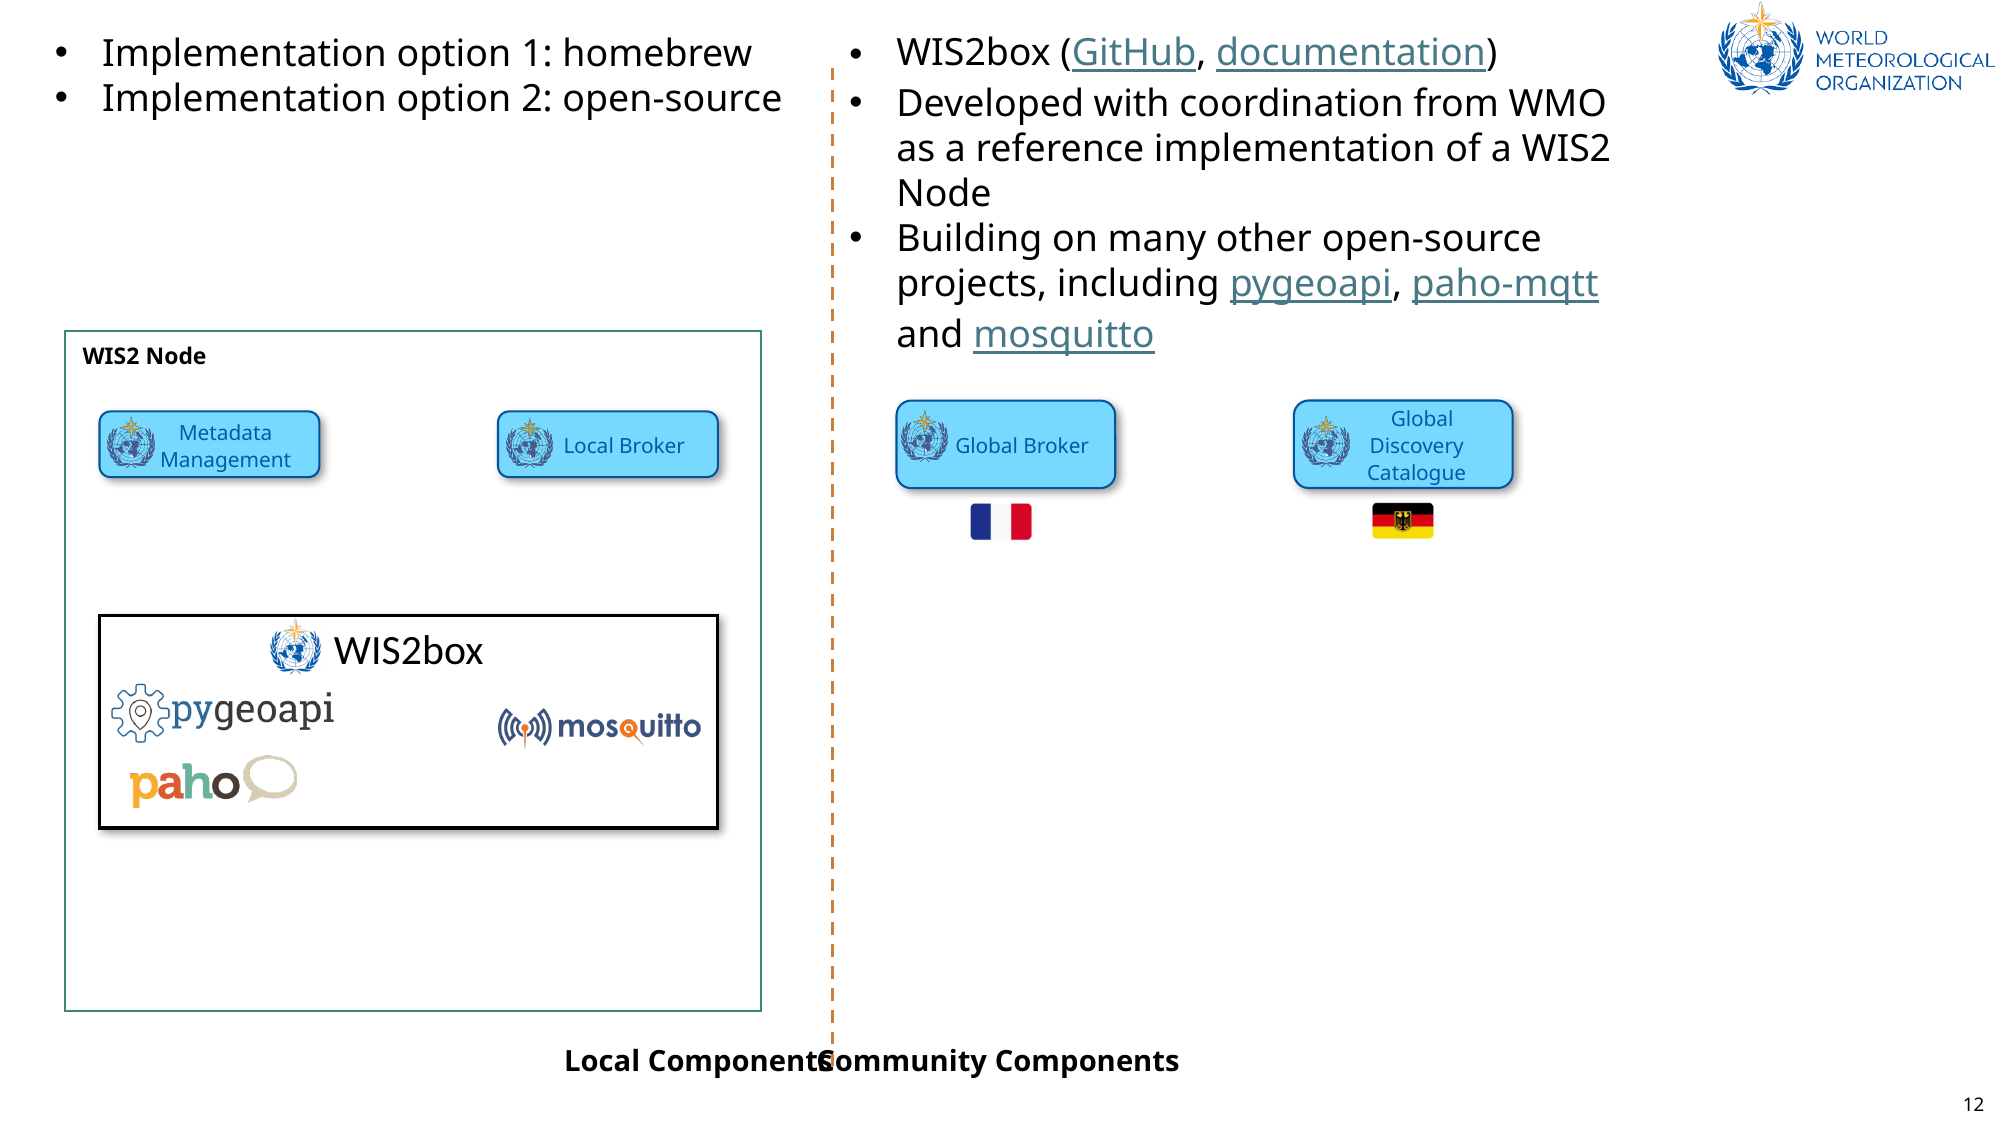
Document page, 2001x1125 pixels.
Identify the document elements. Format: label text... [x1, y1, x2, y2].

picture [497, 705, 715, 750]
text_box [64, 330, 761, 1011]
picture [266, 617, 326, 675]
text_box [895, 400, 1116, 489]
text_box WIS2 Node [67, 334, 488, 377]
picture [1713, 0, 2000, 97]
picture [107, 681, 336, 744]
text_box Implementation option 1: homebrew Implementation option 2: open-source [40, 21, 834, 127]
text_box 12 [1549, 1085, 2000, 1125]
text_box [1293, 399, 1514, 489]
picture [130, 755, 297, 809]
text_box Local Components [518, 1035, 887, 1085]
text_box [98, 410, 320, 478]
text_box WIS2box (GitHub, documentation) Developed with coordination from WMO as a reference implementation of a WIS2 Node Building on many other open-source projects, including pygeoapi, paho-mqtt and mosquitto [834, 20, 1664, 369]
picture [1367, 498, 1437, 544]
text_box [497, 410, 719, 478]
picture [965, 498, 1035, 544]
text_box Community Components [781, 1035, 1215, 1086]
text_box WIS2box [98, 614, 719, 830]
